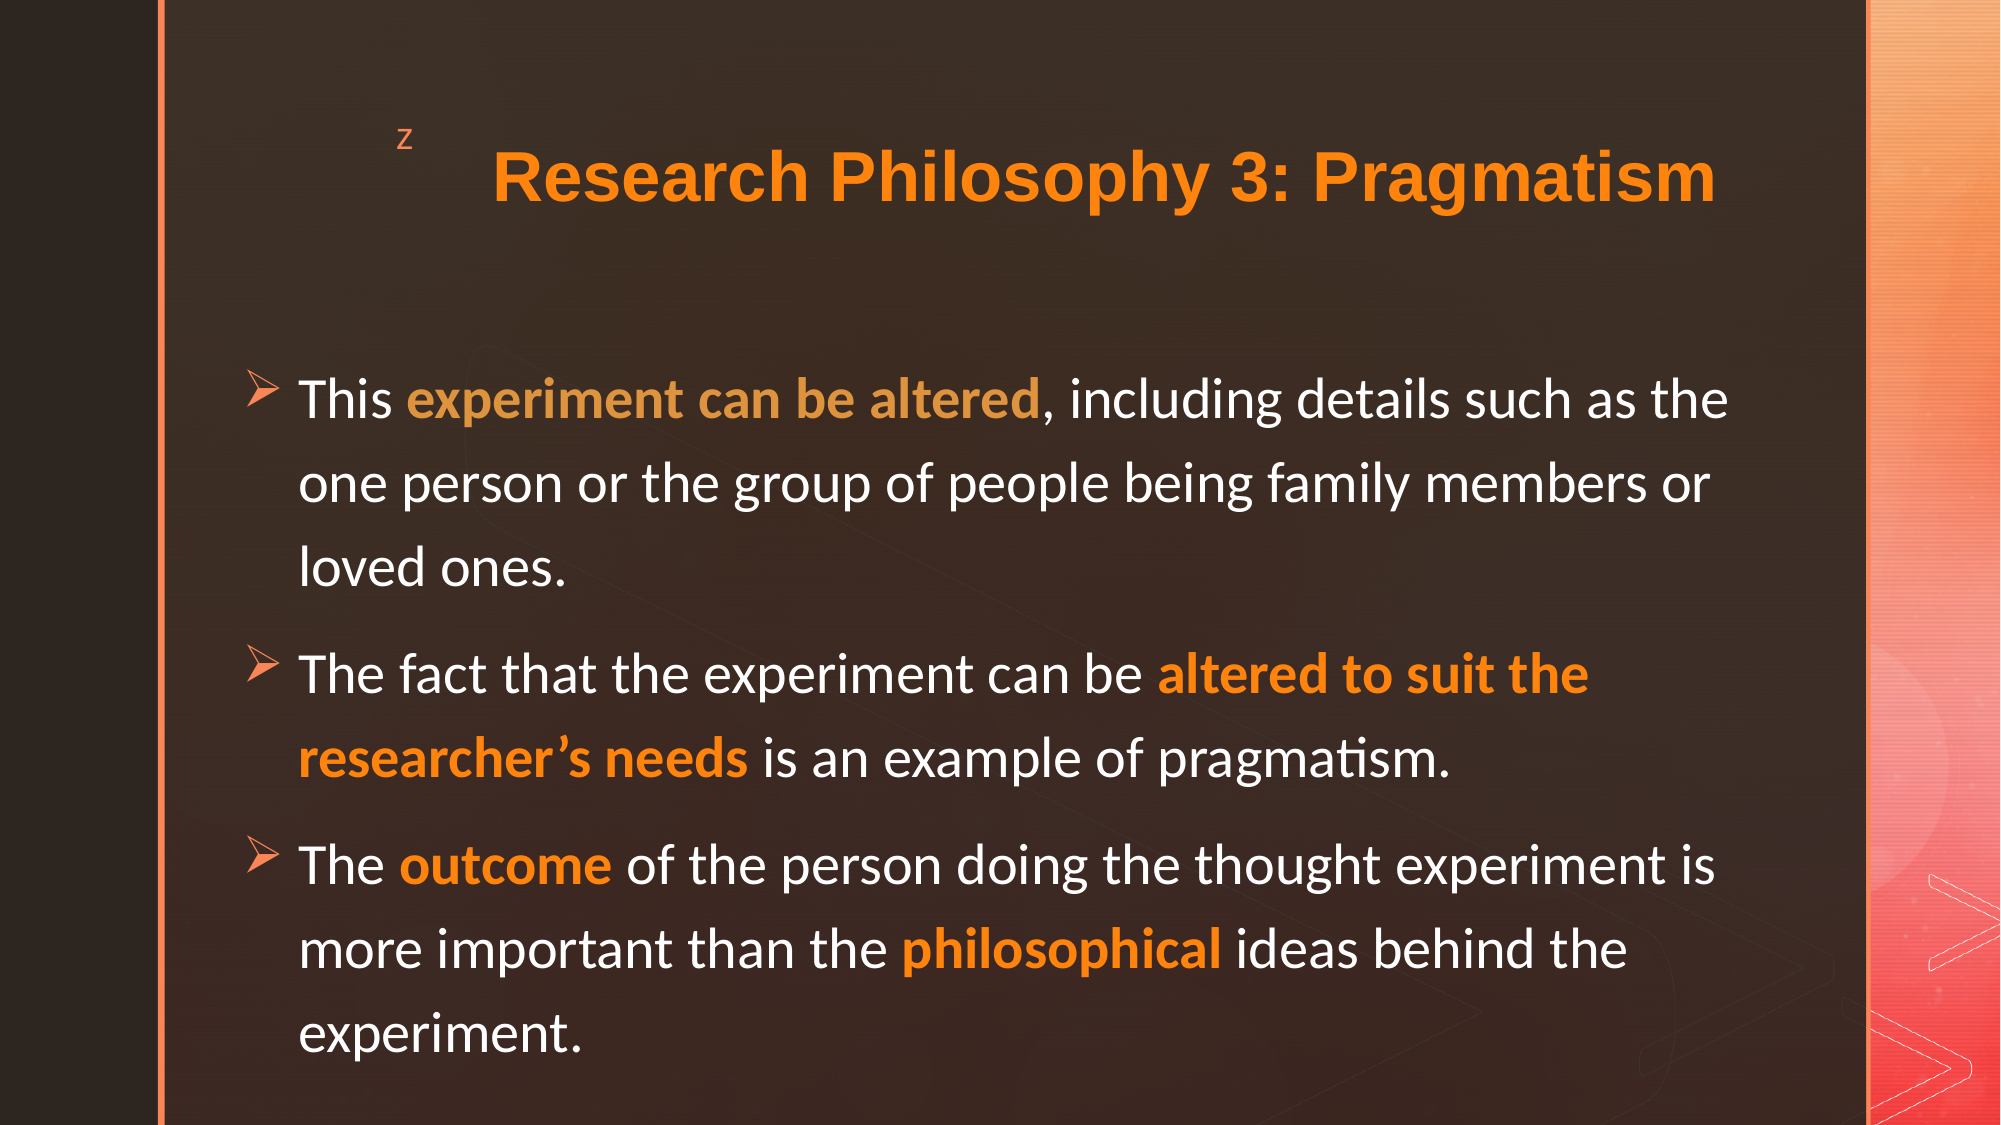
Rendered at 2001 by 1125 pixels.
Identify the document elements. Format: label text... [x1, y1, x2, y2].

list This experiment can be altered, including details such as the one person or the group of people being family members or loved ones. The fact that the experiment can be altered to suit the researcher’s needs is an example of pragmatism. The outcome of the person doing the thought experiment is more important than the philosophical ideas behind the experiment. [226, 309, 1796, 1101]
picture [1871, 0, 2001, 1125]
title Research Philosophy 3: Pragmatism [428, 132, 1734, 310]
